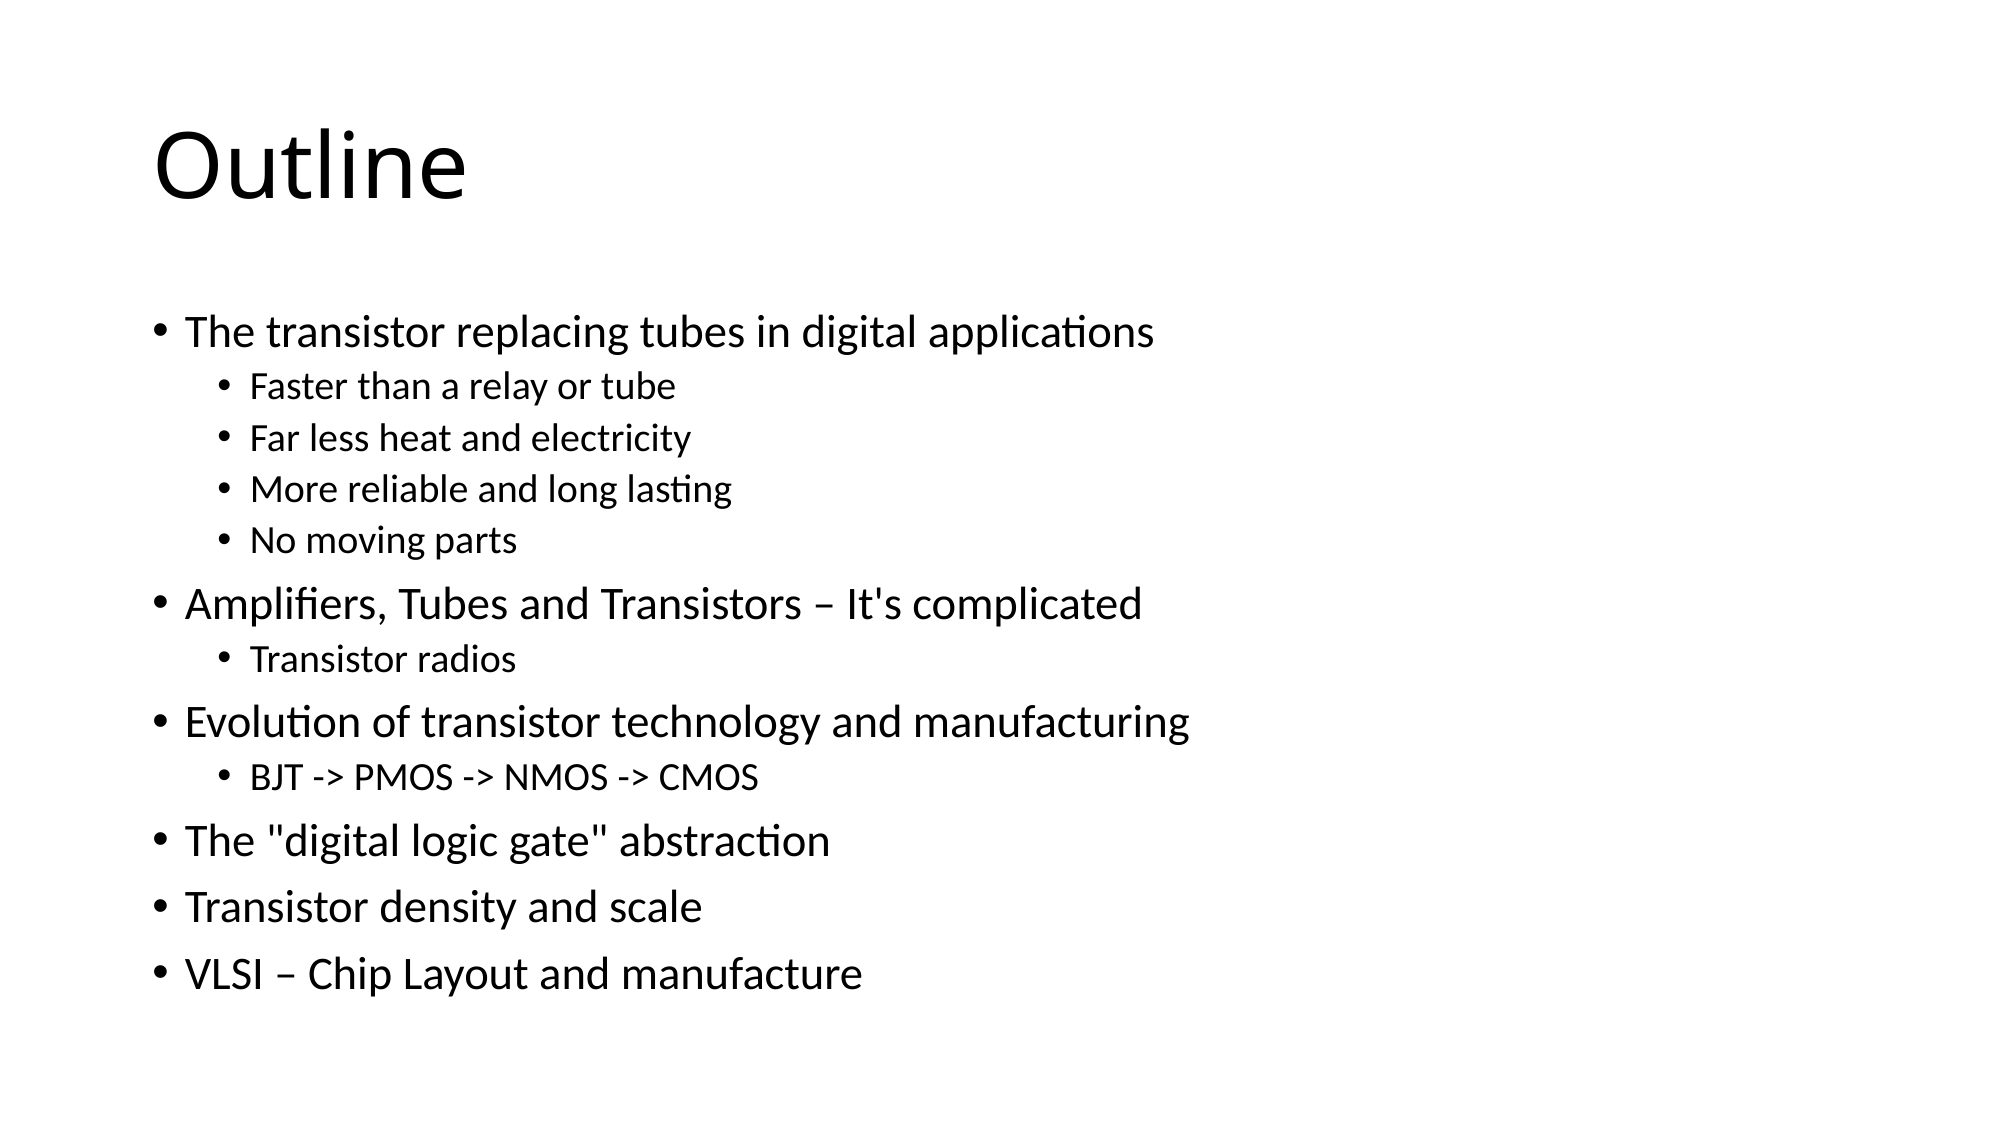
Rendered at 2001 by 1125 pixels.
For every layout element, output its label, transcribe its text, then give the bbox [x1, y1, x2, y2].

title Outline [137, 59, 1863, 278]
list The transistor replacing tubes in digital applications Faster than a relay or tube Far less heat and electricity More reliable and long lasting No moving parts Amplifiers, Tubes and Transistors – It's complicated Transistor radios Evolution of transistor technology and manufacturing BJT -> PMOS -> NMOS -> CMOS The "digital logic gate" abstraction Transistor density and scale VLSI – Chip Layout and manufacture [137, 299, 1863, 1014]
